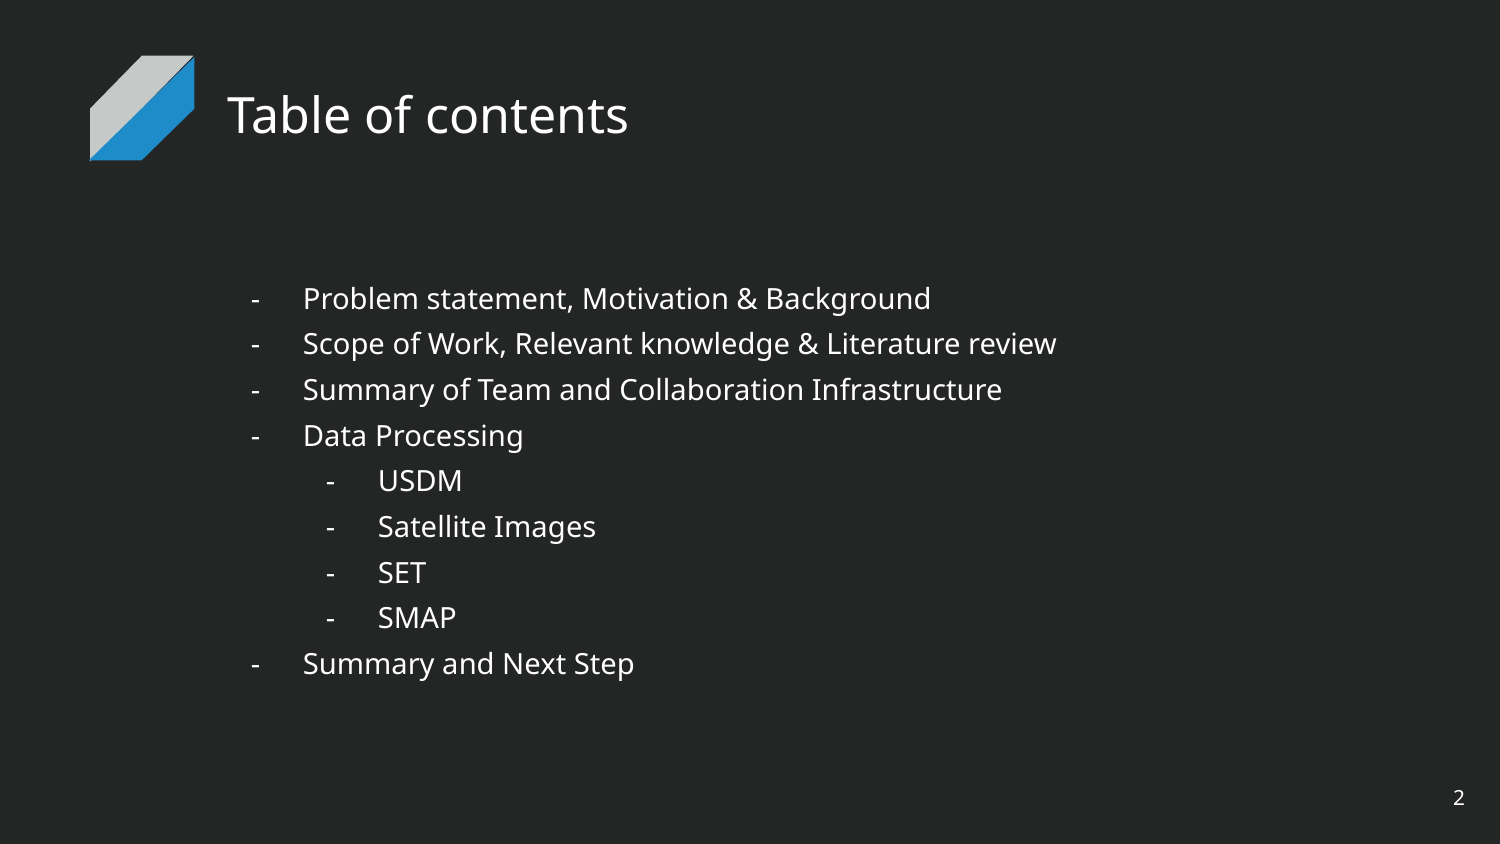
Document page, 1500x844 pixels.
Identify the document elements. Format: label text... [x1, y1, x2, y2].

title Table of contents [212, 64, 1368, 215]
list Problem statement, Motivation & Background Scope of Work, Relevant knowledge & Literature review Summary of Team and Collaboration Infrastructure Data Processing USDM Satellite Images SET SMAP Summary and Next Step [212, 257, 1368, 735]
slide_number ‹#› [1389, 764, 1480, 830]
